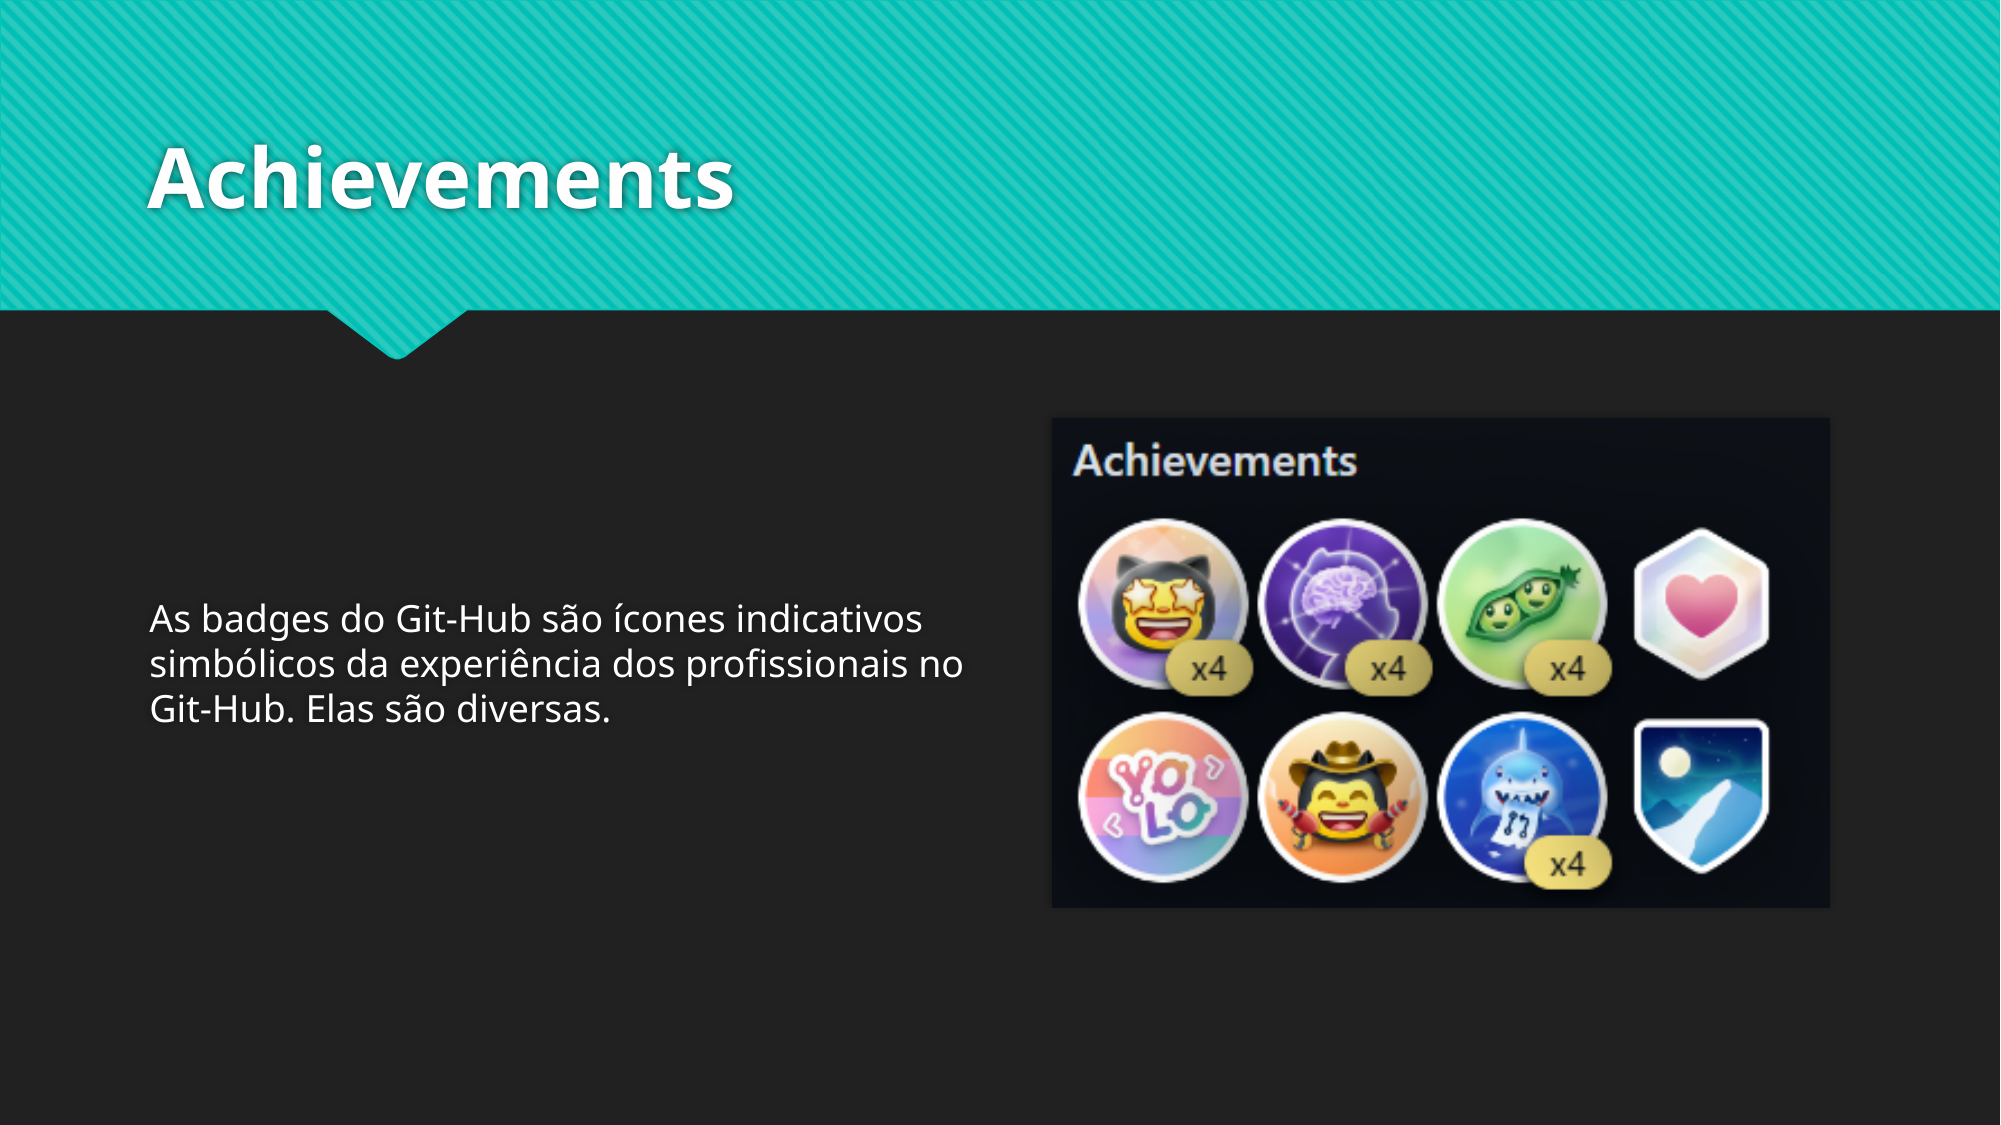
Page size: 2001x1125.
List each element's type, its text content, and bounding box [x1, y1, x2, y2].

title Achievements [132, 73, 1868, 233]
list As badges do Git-Hub são ícones indicativos simbólicos da experiência dos profissionais no Git-Hub. Elas são diversas. [134, 364, 985, 962]
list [1051, 418, 1831, 908]
